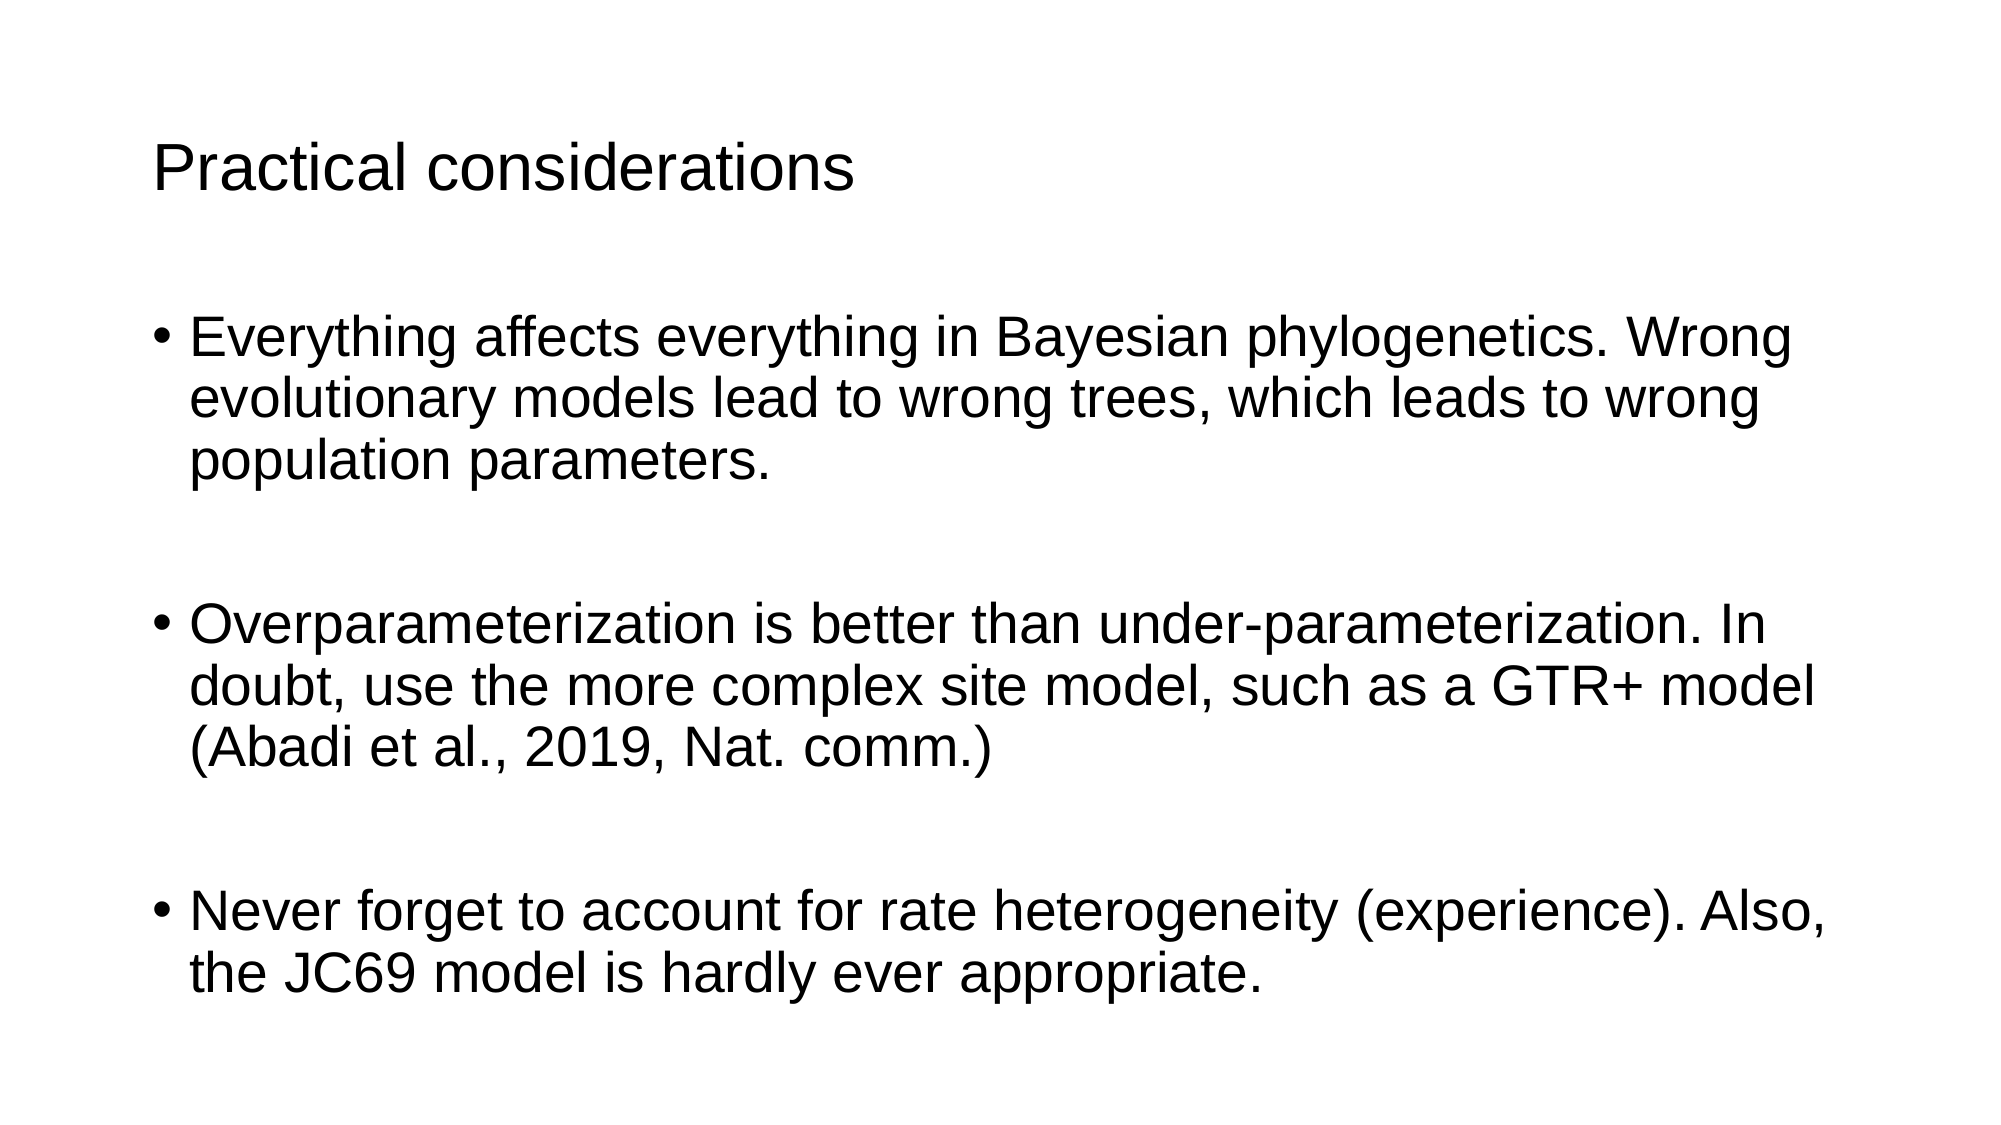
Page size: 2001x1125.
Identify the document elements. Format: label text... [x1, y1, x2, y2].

title Practical considerations [137, 59, 1863, 278]
list Everything affects everything in Bayesian phylogenetics. Wrong evolutionary models lead to wrong trees, which leads to wrong population parameters. Overparameterization is better than under-parameterization. In doubt, use the more complex site model, such as a GTR+ model (Abadi et al., 2019, Nat. comm.) Never forget to account for rate heterogeneity (experience). Also, the JC69 model is hardly ever appropriate. [137, 299, 1863, 1014]
